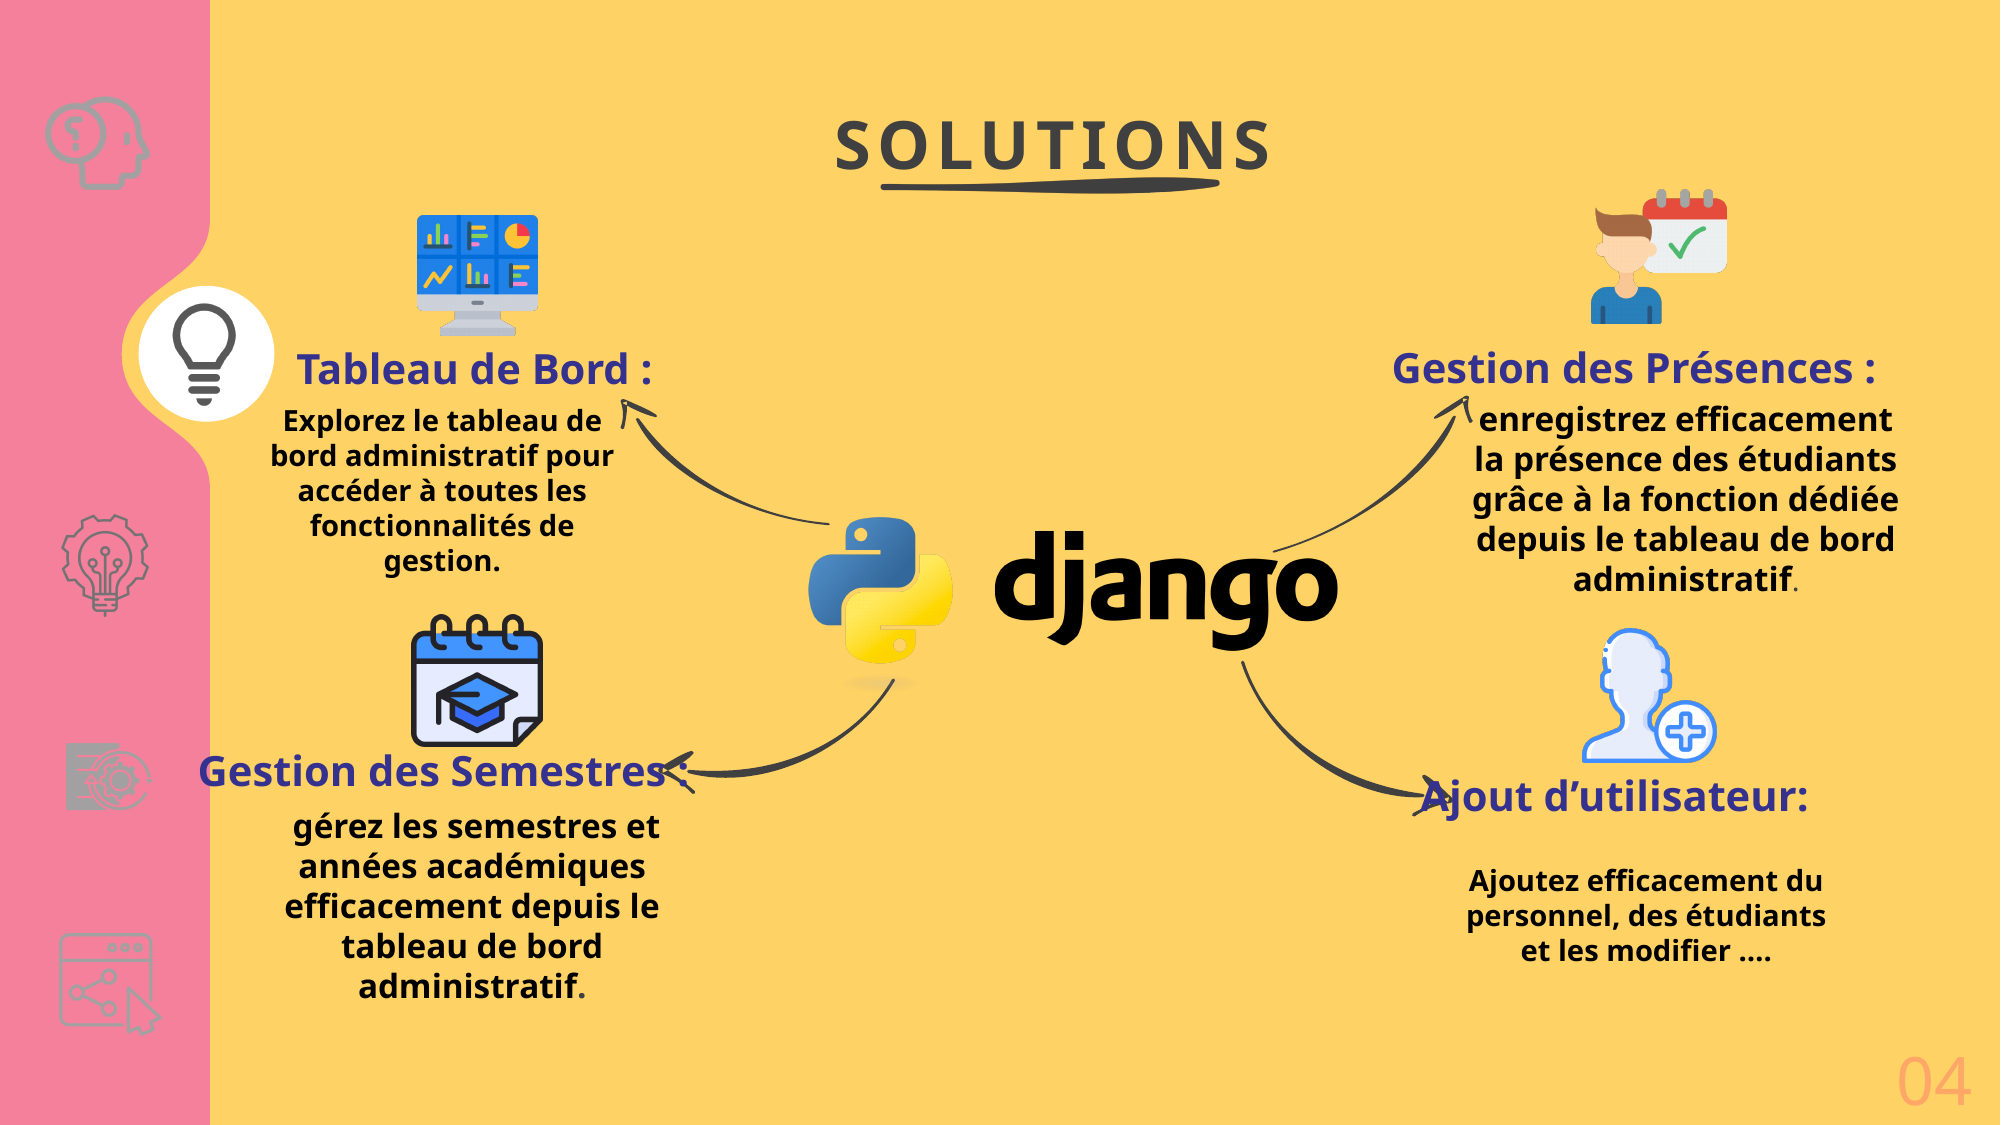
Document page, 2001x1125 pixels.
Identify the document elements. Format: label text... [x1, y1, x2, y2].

picture [1591, 189, 1727, 324]
text_box [168, 284, 245, 296]
text_box gérez les semestres et années académiques efficacement depuis le tableau de bord administratif. [224, 797, 720, 1013]
text_box [262, 312, 276, 395]
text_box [1251, 435, 1491, 515]
text_box Explorez le tableau de bord administratif pour accéder à toutes les fonctionnalités de gestion. [243, 395, 641, 585]
picture [53, 514, 156, 617]
text_box Ajout d’utilisateur: [1405, 762, 1824, 828]
picture [808, 517, 1338, 692]
picture [58, 725, 161, 828]
text_box 04 [1881, 1038, 2000, 1125]
picture [1582, 628, 1717, 763]
text_box SOLUTIONS [819, 95, 1286, 191]
text_box Tableau de Bord : [281, 336, 668, 401]
text_box Gestion des Présences : [1376, 334, 1892, 399]
text_box [0, 0, 211, 1125]
picture [45, 91, 150, 195]
picture [880, 168, 1220, 206]
text_box Ajoutez efficacement du personnel, des étudiants et les modifier …. [1447, 854, 1846, 975]
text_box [665, 662, 889, 790]
picture [59, 933, 162, 1036]
picture [417, 215, 538, 336]
text_box Gestion des Semestres : [182, 737, 705, 802]
text_box enregistrez efficacement la présence des étudiants grâce à la fonction dédiée depuis le tableau de bord administratif. [1449, 391, 1924, 606]
picture [52, 296, 262, 413]
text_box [1234, 668, 1458, 796]
text_box [171, 413, 242, 423]
picture [411, 614, 543, 747]
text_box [610, 419, 840, 507]
